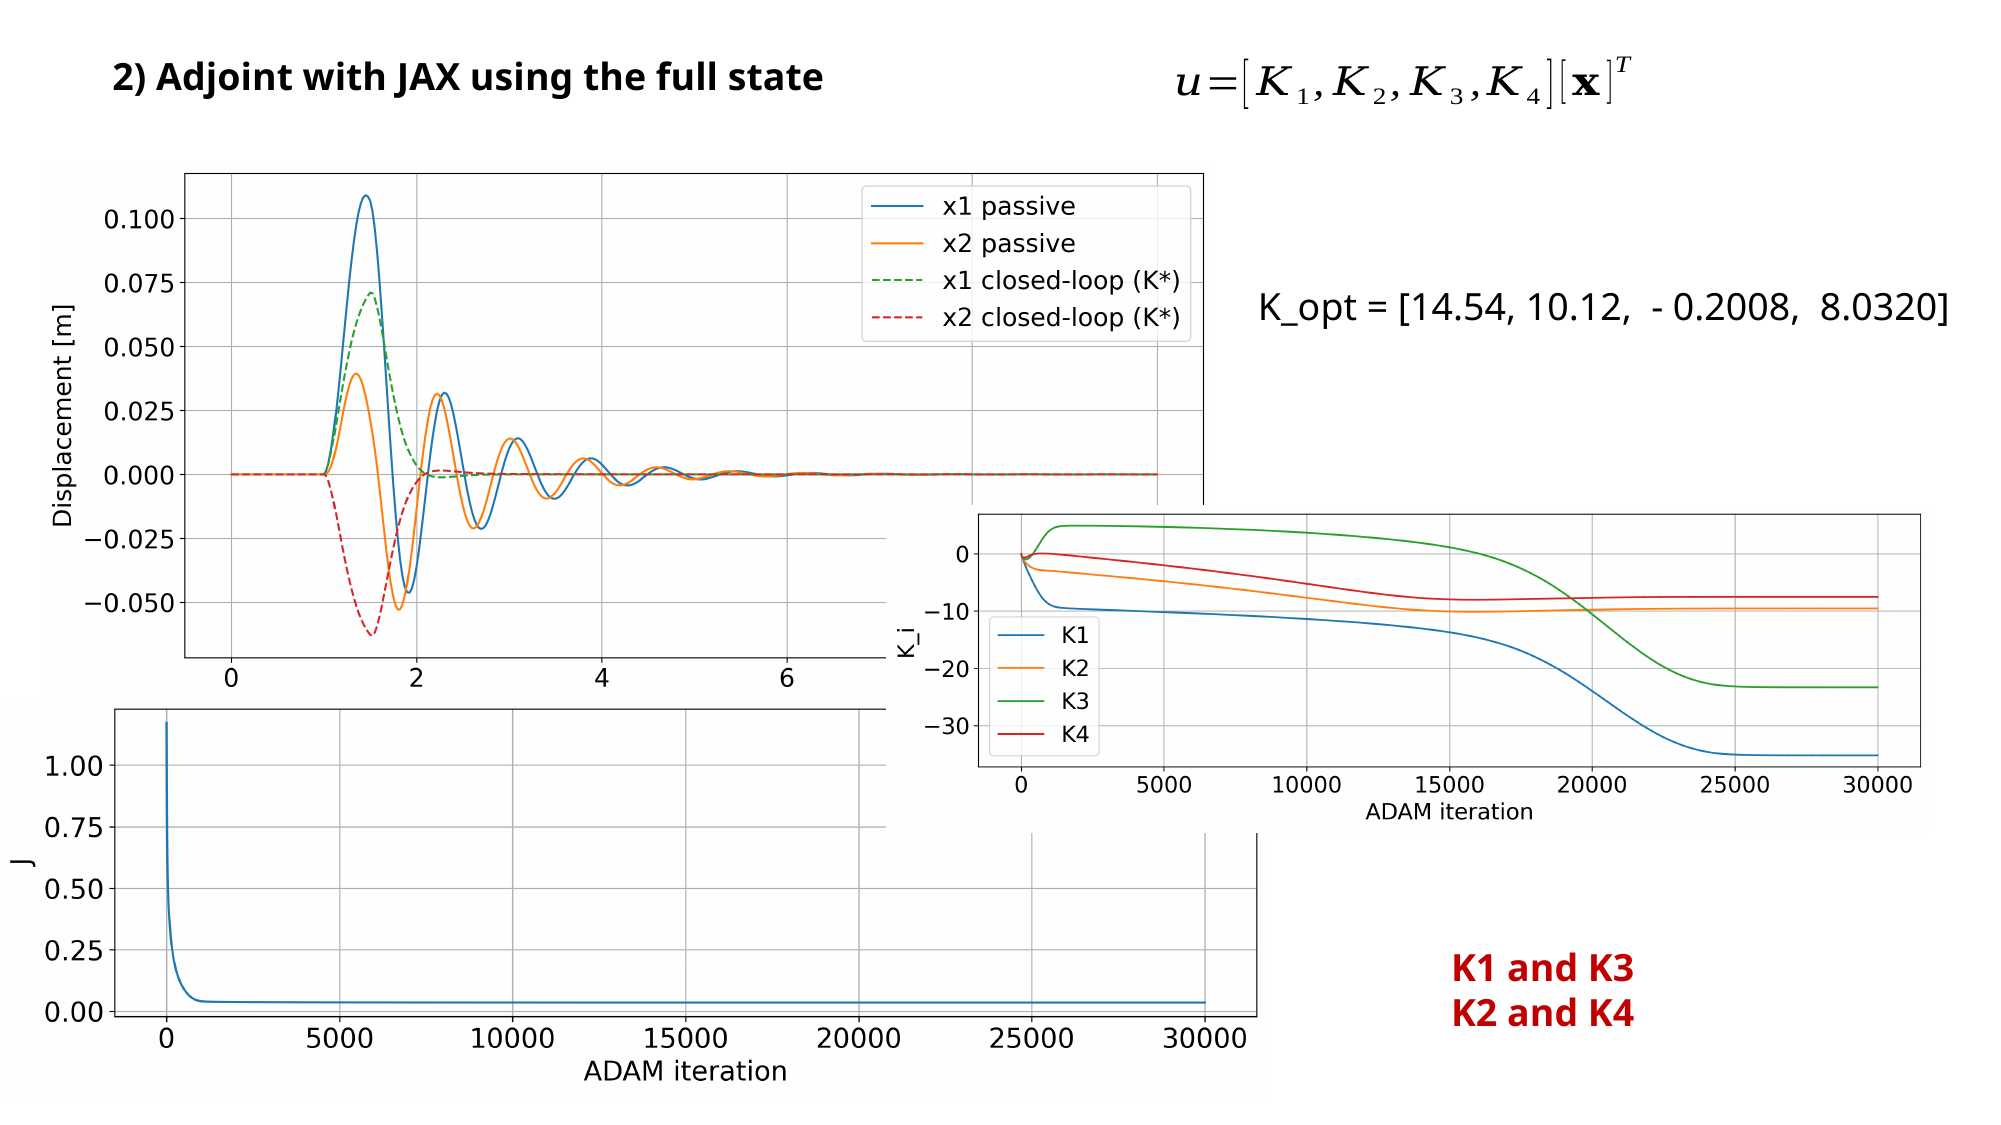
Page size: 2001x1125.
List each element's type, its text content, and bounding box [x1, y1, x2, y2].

picture [0, 162, 1930, 1098]
text_box K1 and K3 K2 and K4 [1436, 936, 1697, 1042]
text_box 2) Adjoint with JAX using the full state [97, 45, 924, 105]
text_box K_opt = [14.54, 10.12, - 0.2008, 8.0320] [1243, 275, 2000, 335]
